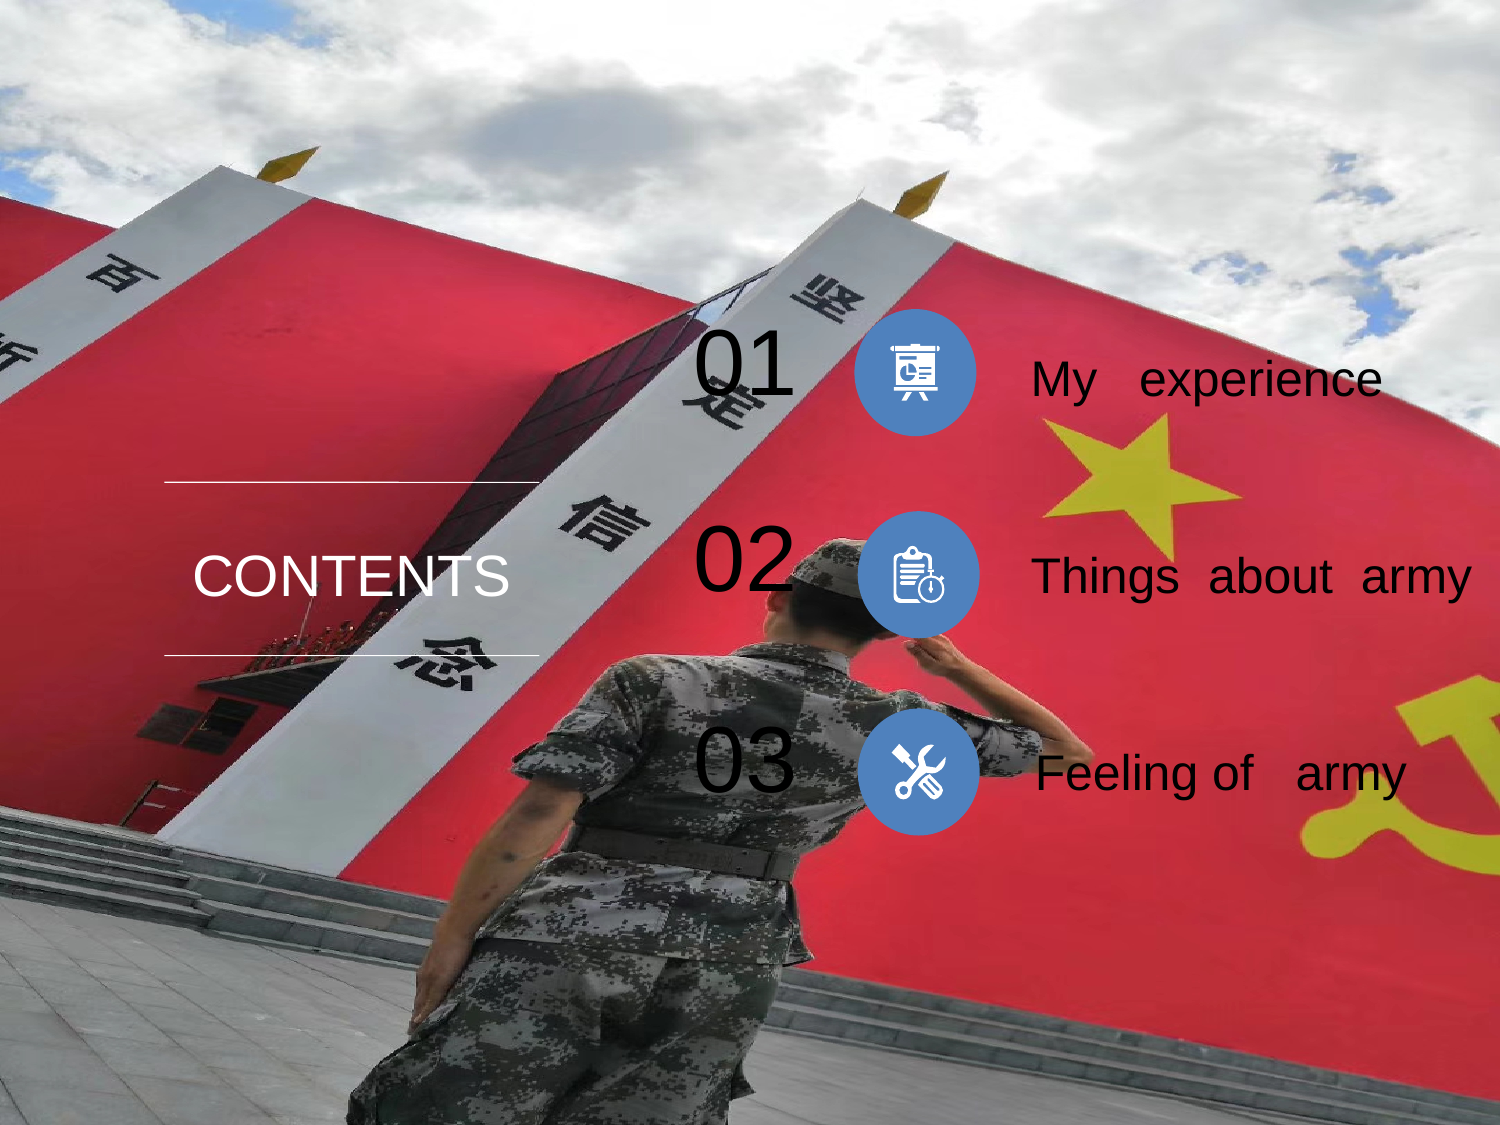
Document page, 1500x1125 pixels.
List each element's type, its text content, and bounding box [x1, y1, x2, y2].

picture [0, 0, 1500, 1125]
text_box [662, 295, 1500, 836]
text_box CONTENTS [191, 537, 512, 608]
